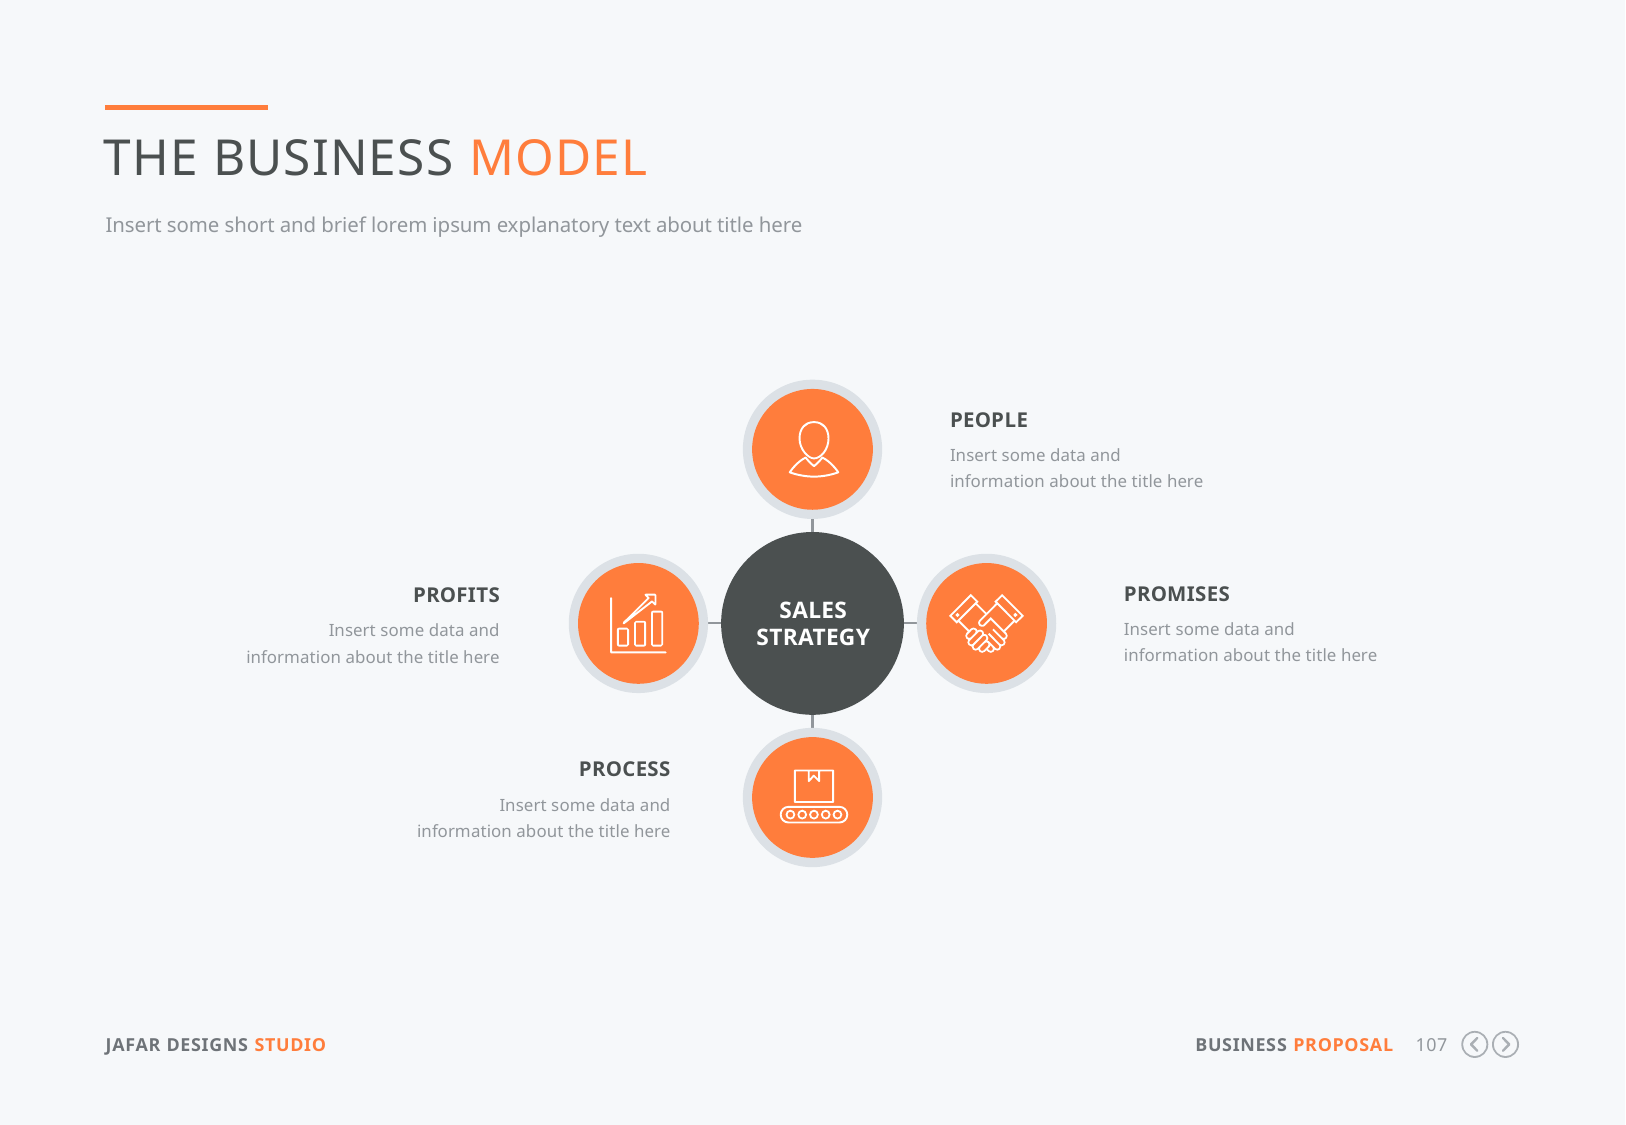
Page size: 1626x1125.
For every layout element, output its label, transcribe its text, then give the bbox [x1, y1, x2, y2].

list The business model [103, 125, 1518, 188]
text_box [742, 727, 883, 868]
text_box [742, 379, 883, 519]
list Insert some short and brief lorem ipsum explanatory text about title here [105, 209, 1519, 241]
text_box [720, 531, 905, 716]
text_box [949, 406, 1215, 492]
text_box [234, 582, 500, 668]
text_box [405, 756, 671, 842]
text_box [568, 553, 709, 694]
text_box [1123, 581, 1389, 666]
text_box Sales strategy [732, 596, 894, 651]
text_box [916, 553, 1057, 694]
